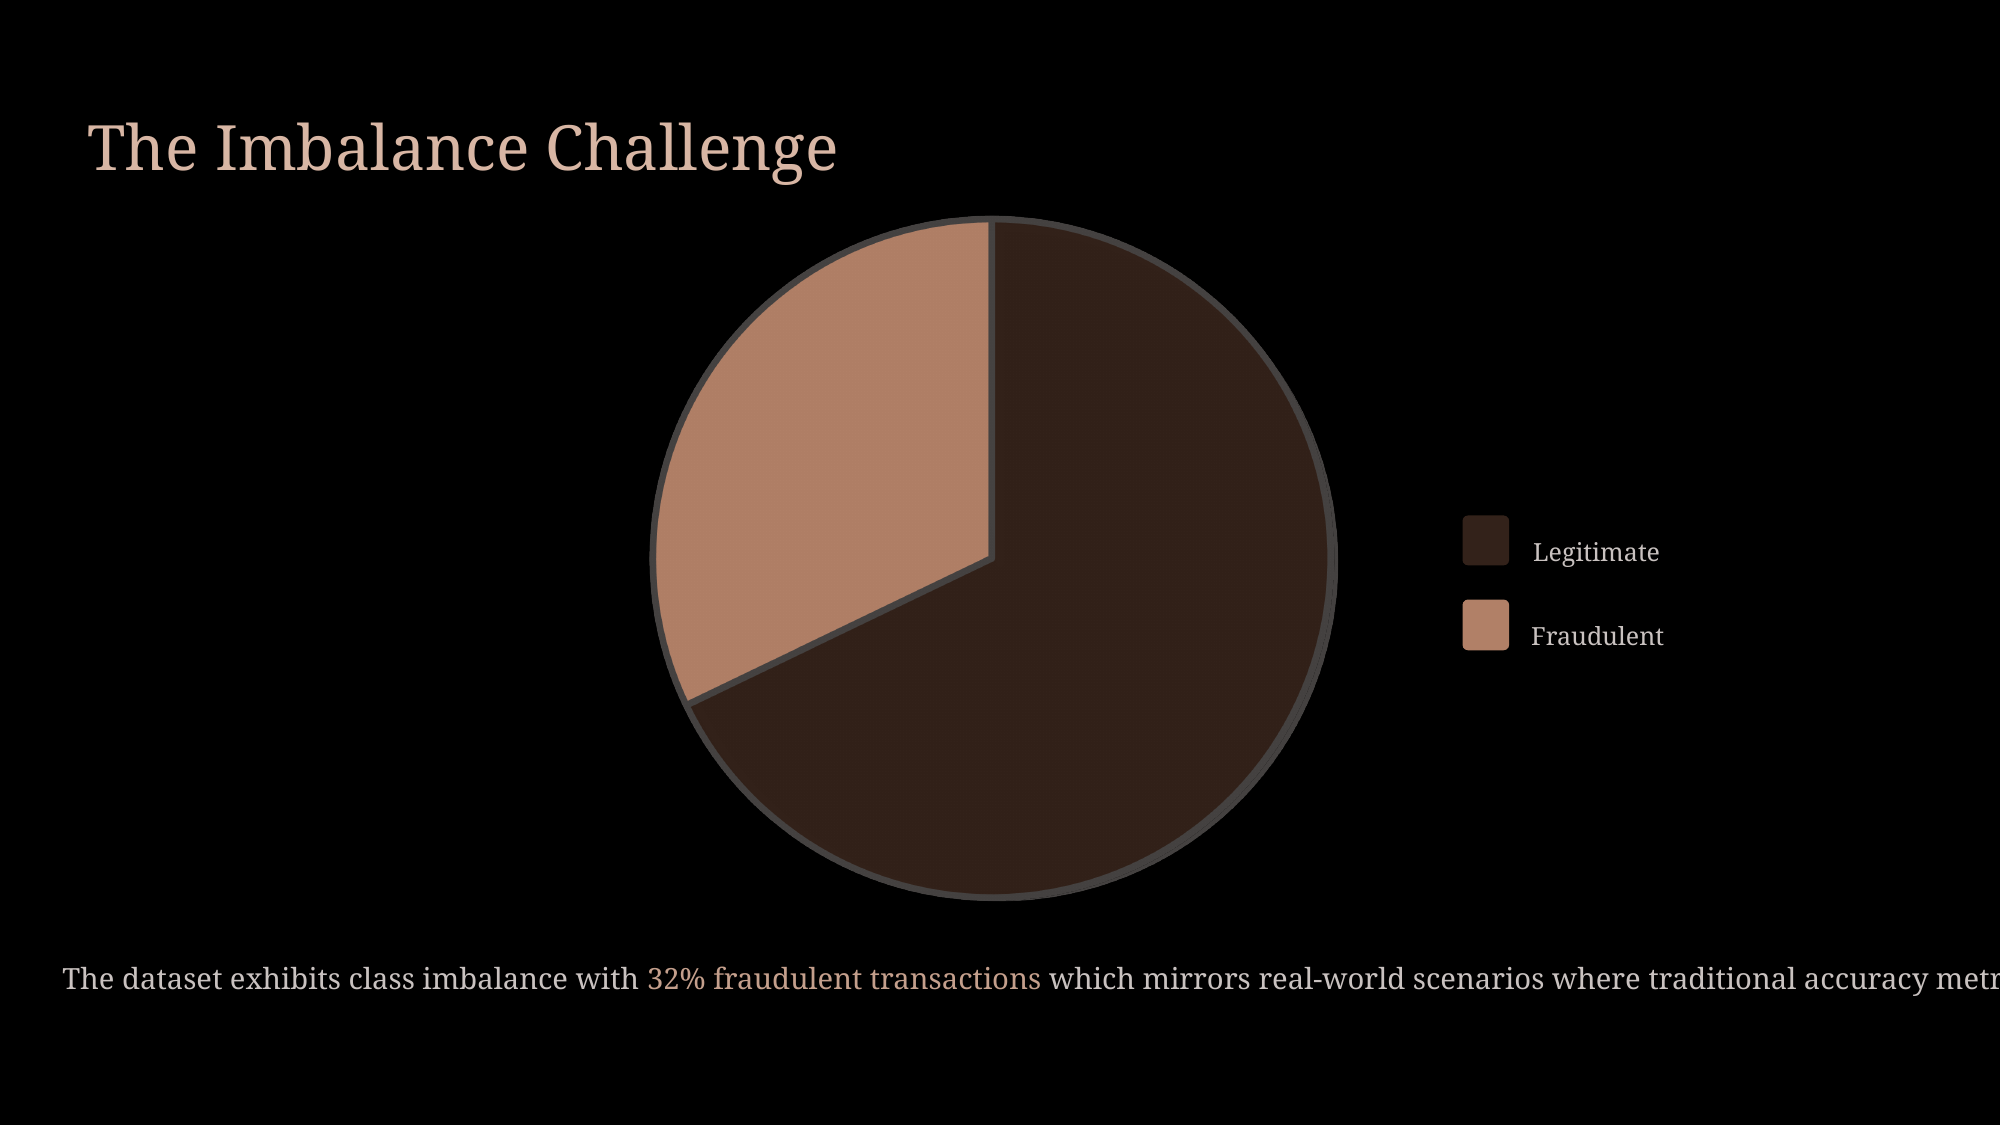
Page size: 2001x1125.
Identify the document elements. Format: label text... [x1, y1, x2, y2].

text_box The dataset exhibits class imbalance with 32% fraudulent transactions which mirrors real-world scenarios where traditional accuracy metrics can be misleading. [62, 955, 1938, 1043]
text_box The Imbalance Challenge [87, 104, 685, 172]
picture [324, 193, 1659, 923]
